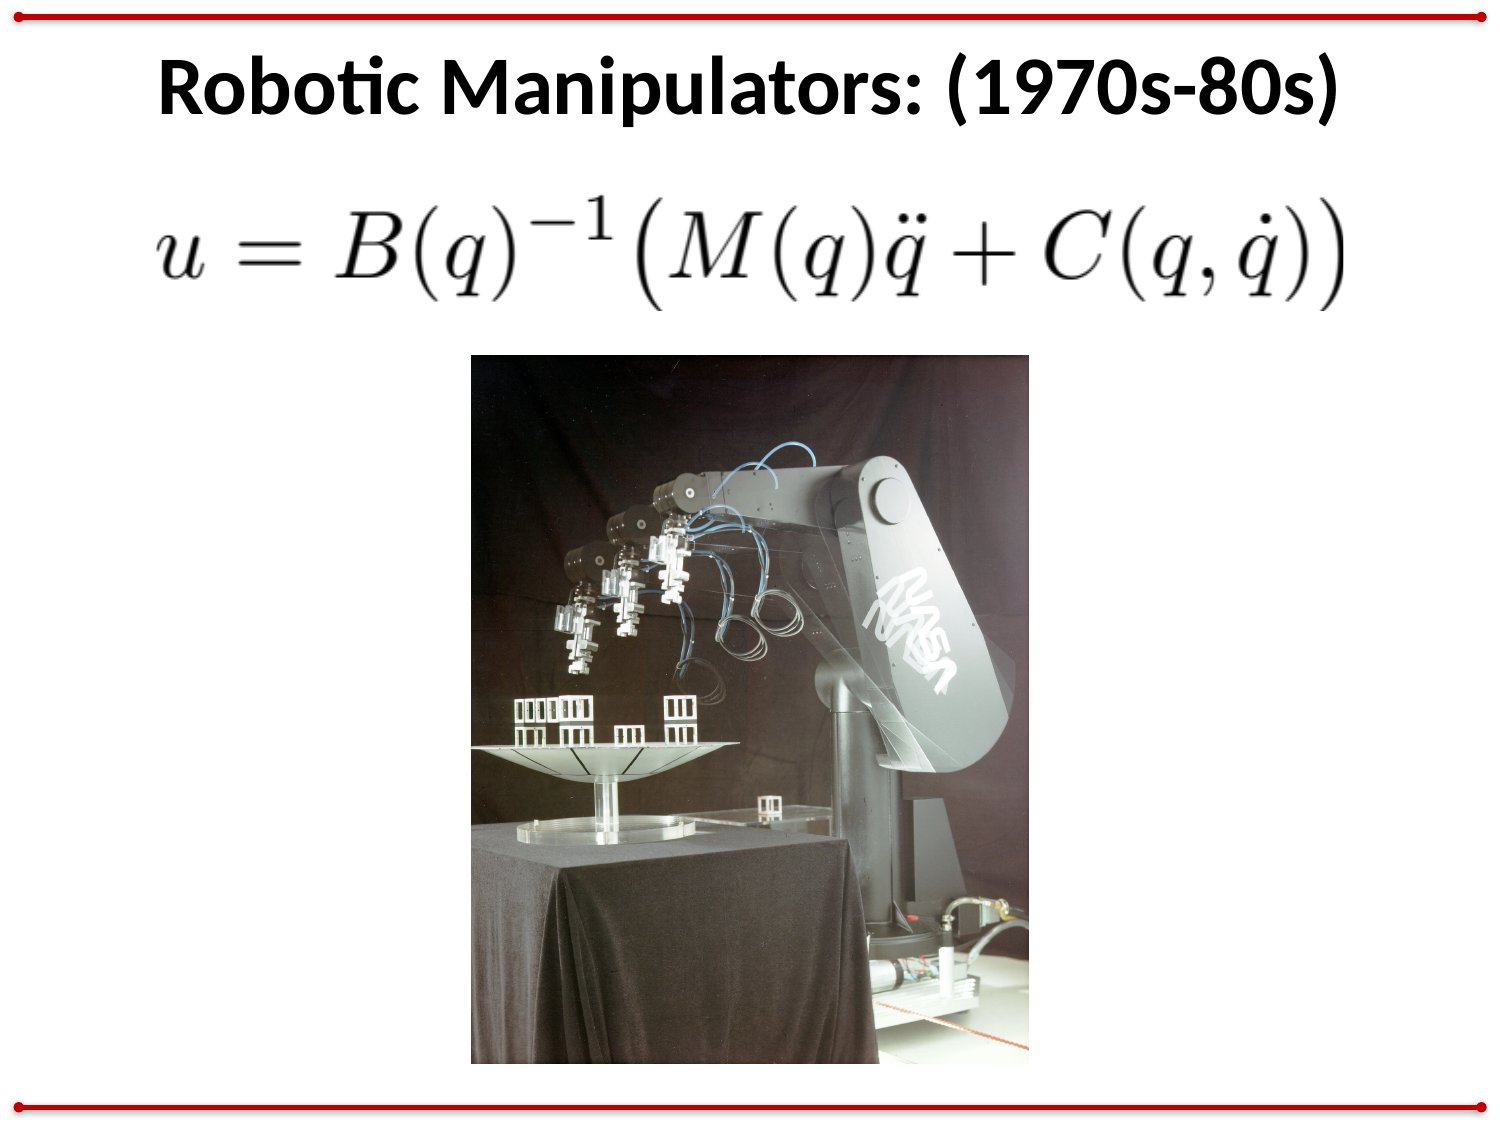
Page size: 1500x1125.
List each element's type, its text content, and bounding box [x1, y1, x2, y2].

text_box Robotic Manipulators: (1970s-80s) [0, 23, 1500, 139]
picture [471, 355, 1029, 1065]
picture [156, 193, 1344, 311]
